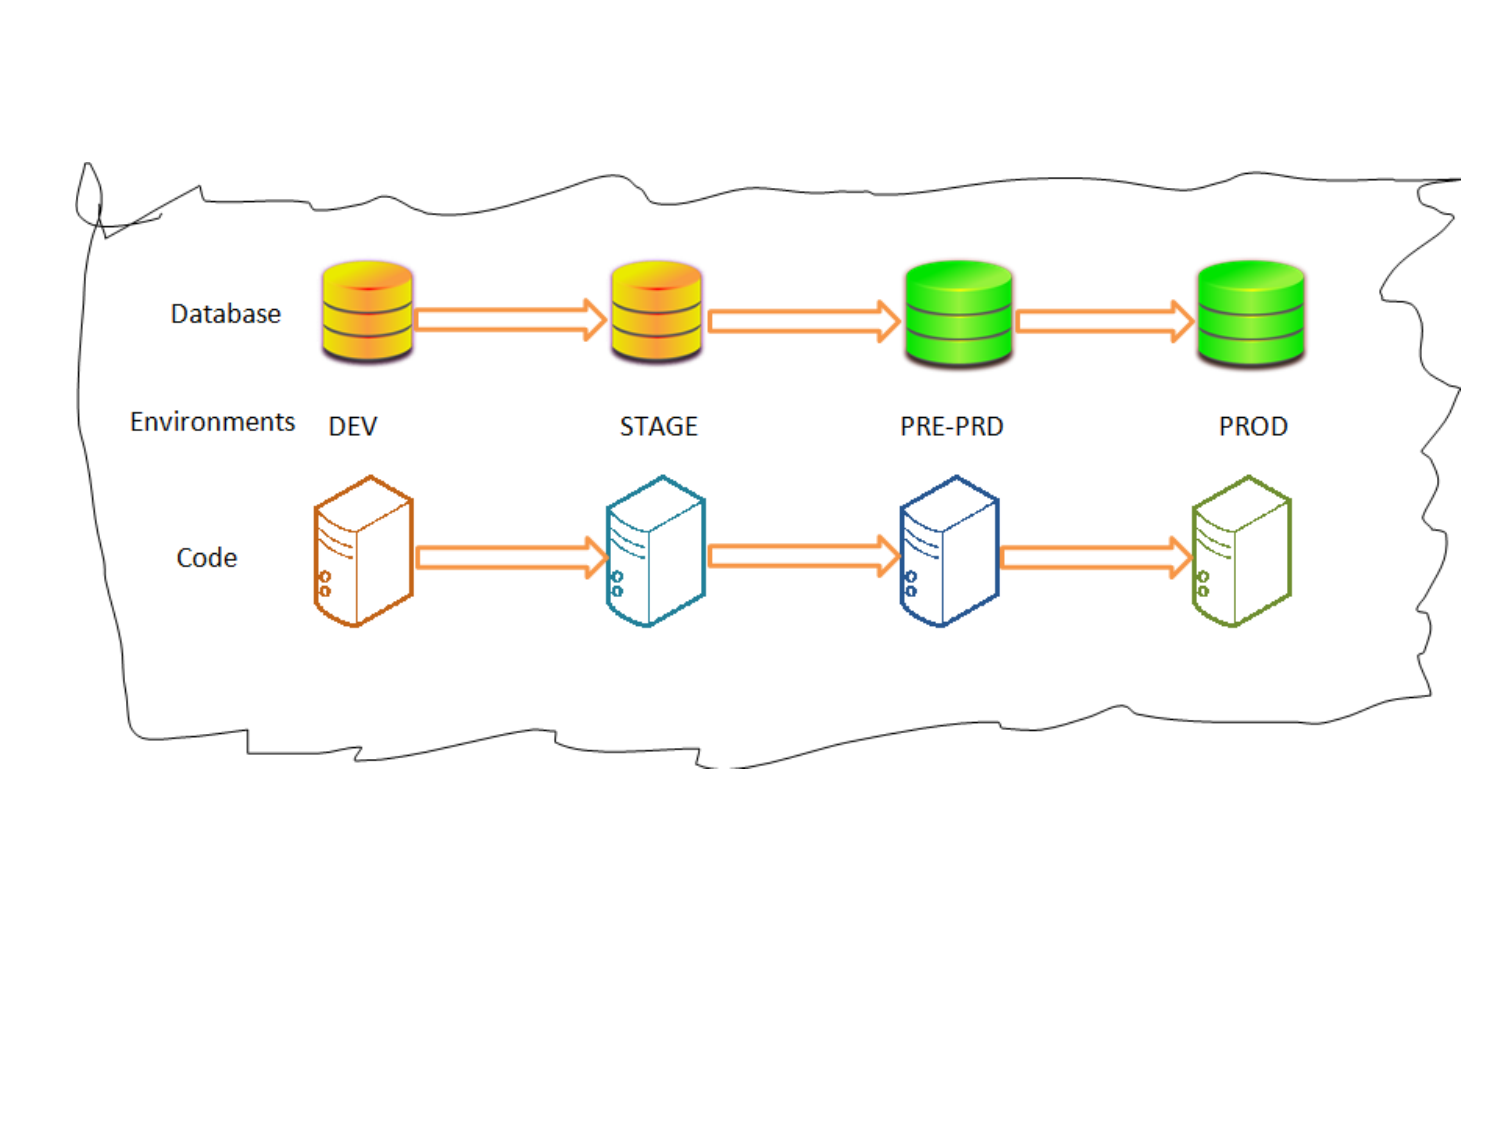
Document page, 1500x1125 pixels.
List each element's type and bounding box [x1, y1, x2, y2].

picture [74, 162, 1462, 769]
